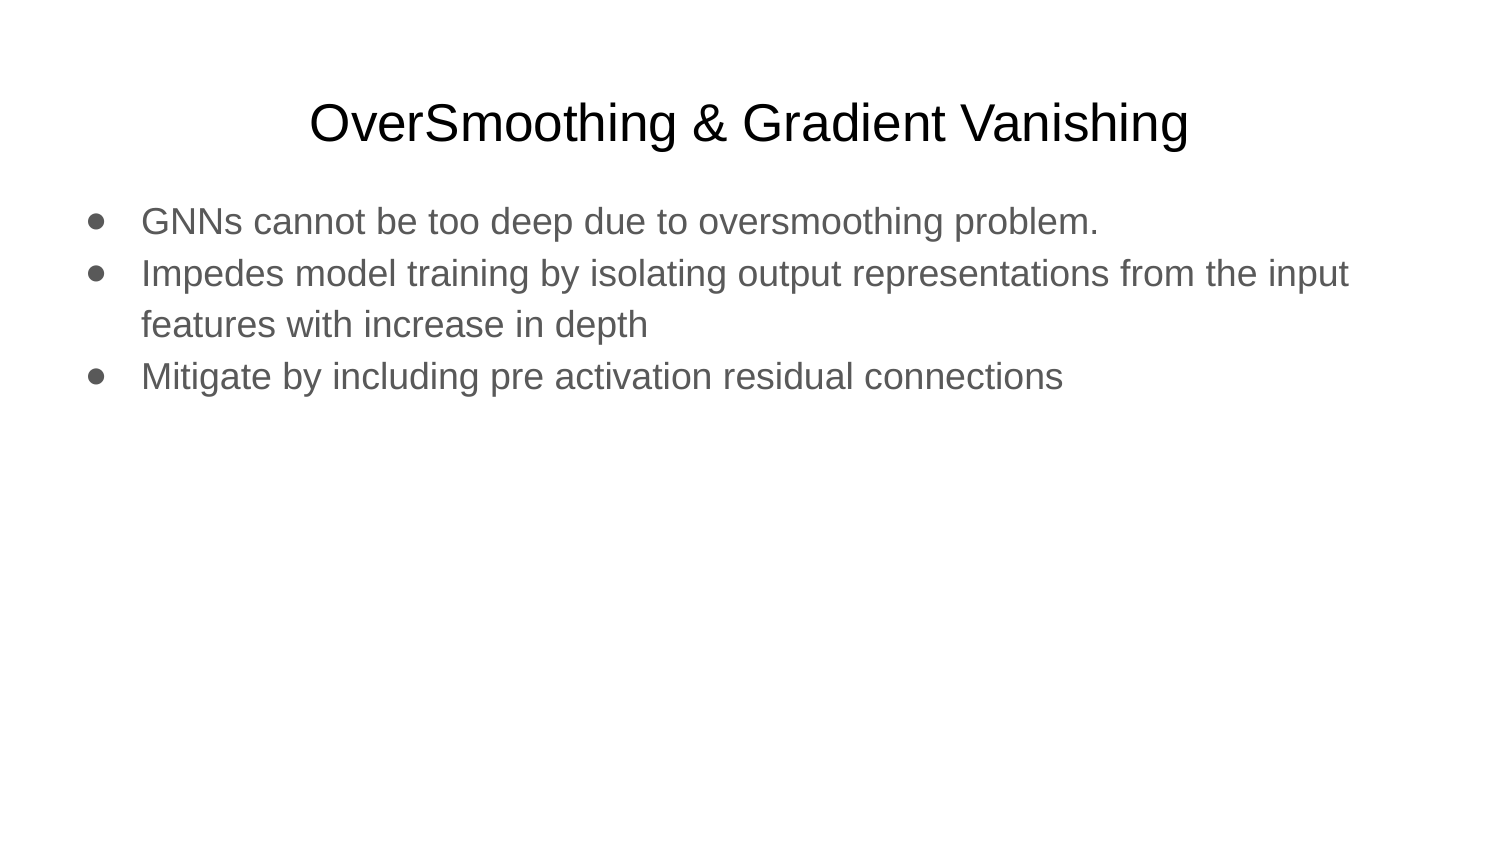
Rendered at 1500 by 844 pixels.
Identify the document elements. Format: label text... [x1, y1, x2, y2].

list GNNs cannot be too deep due to oversmoothing problem. Impedes model training by isolating output representations from the input features with increase in depth Mitigate by including pre activation residual connections [51, 175, 1458, 811]
title OverSmoothing & Gradient Vanishing [51, 72, 1449, 167]
